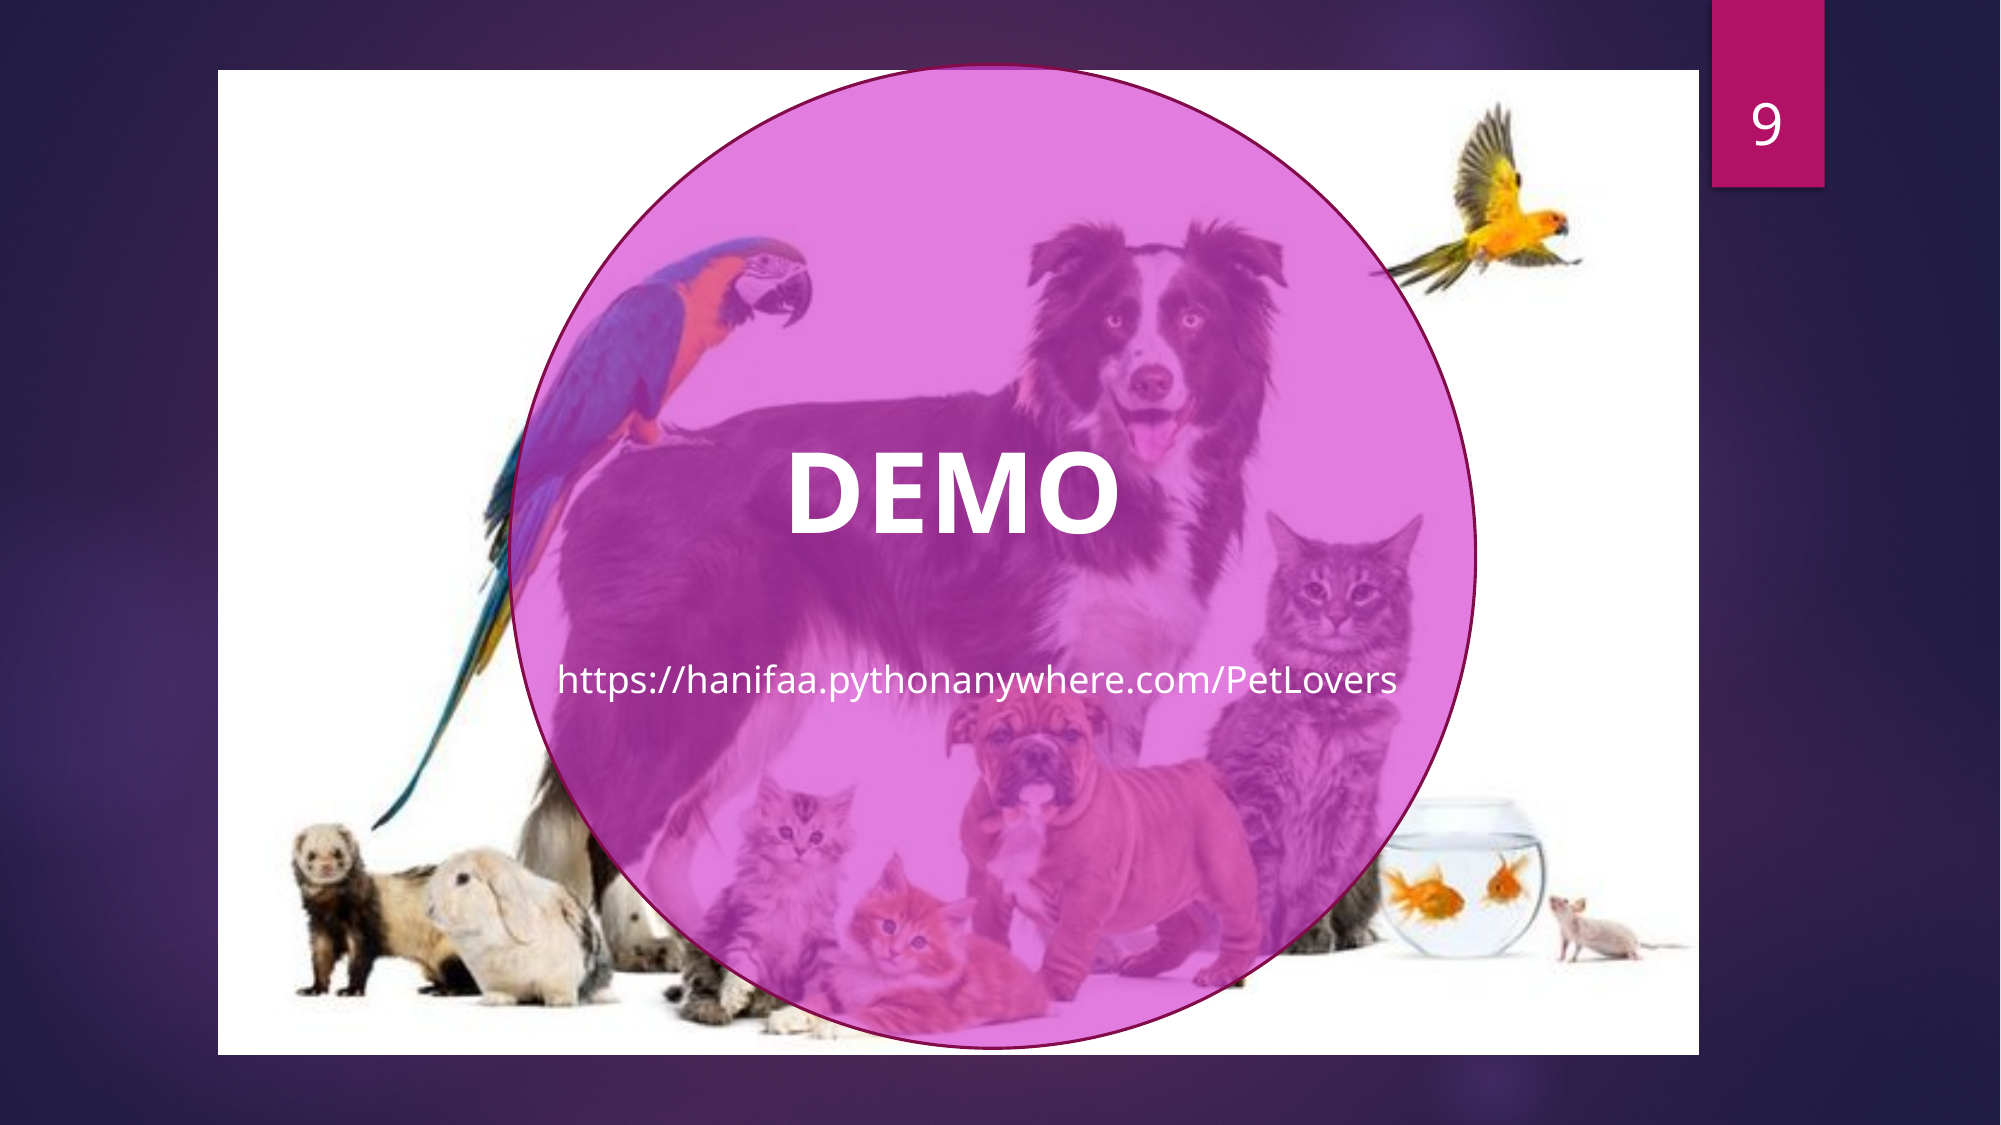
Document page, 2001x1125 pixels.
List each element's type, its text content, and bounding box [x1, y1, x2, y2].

slide_number ‹#› [1698, 48, 1836, 175]
picture [0, 0, 2001, 1125]
text_box [932, 64, 1053, 68]
